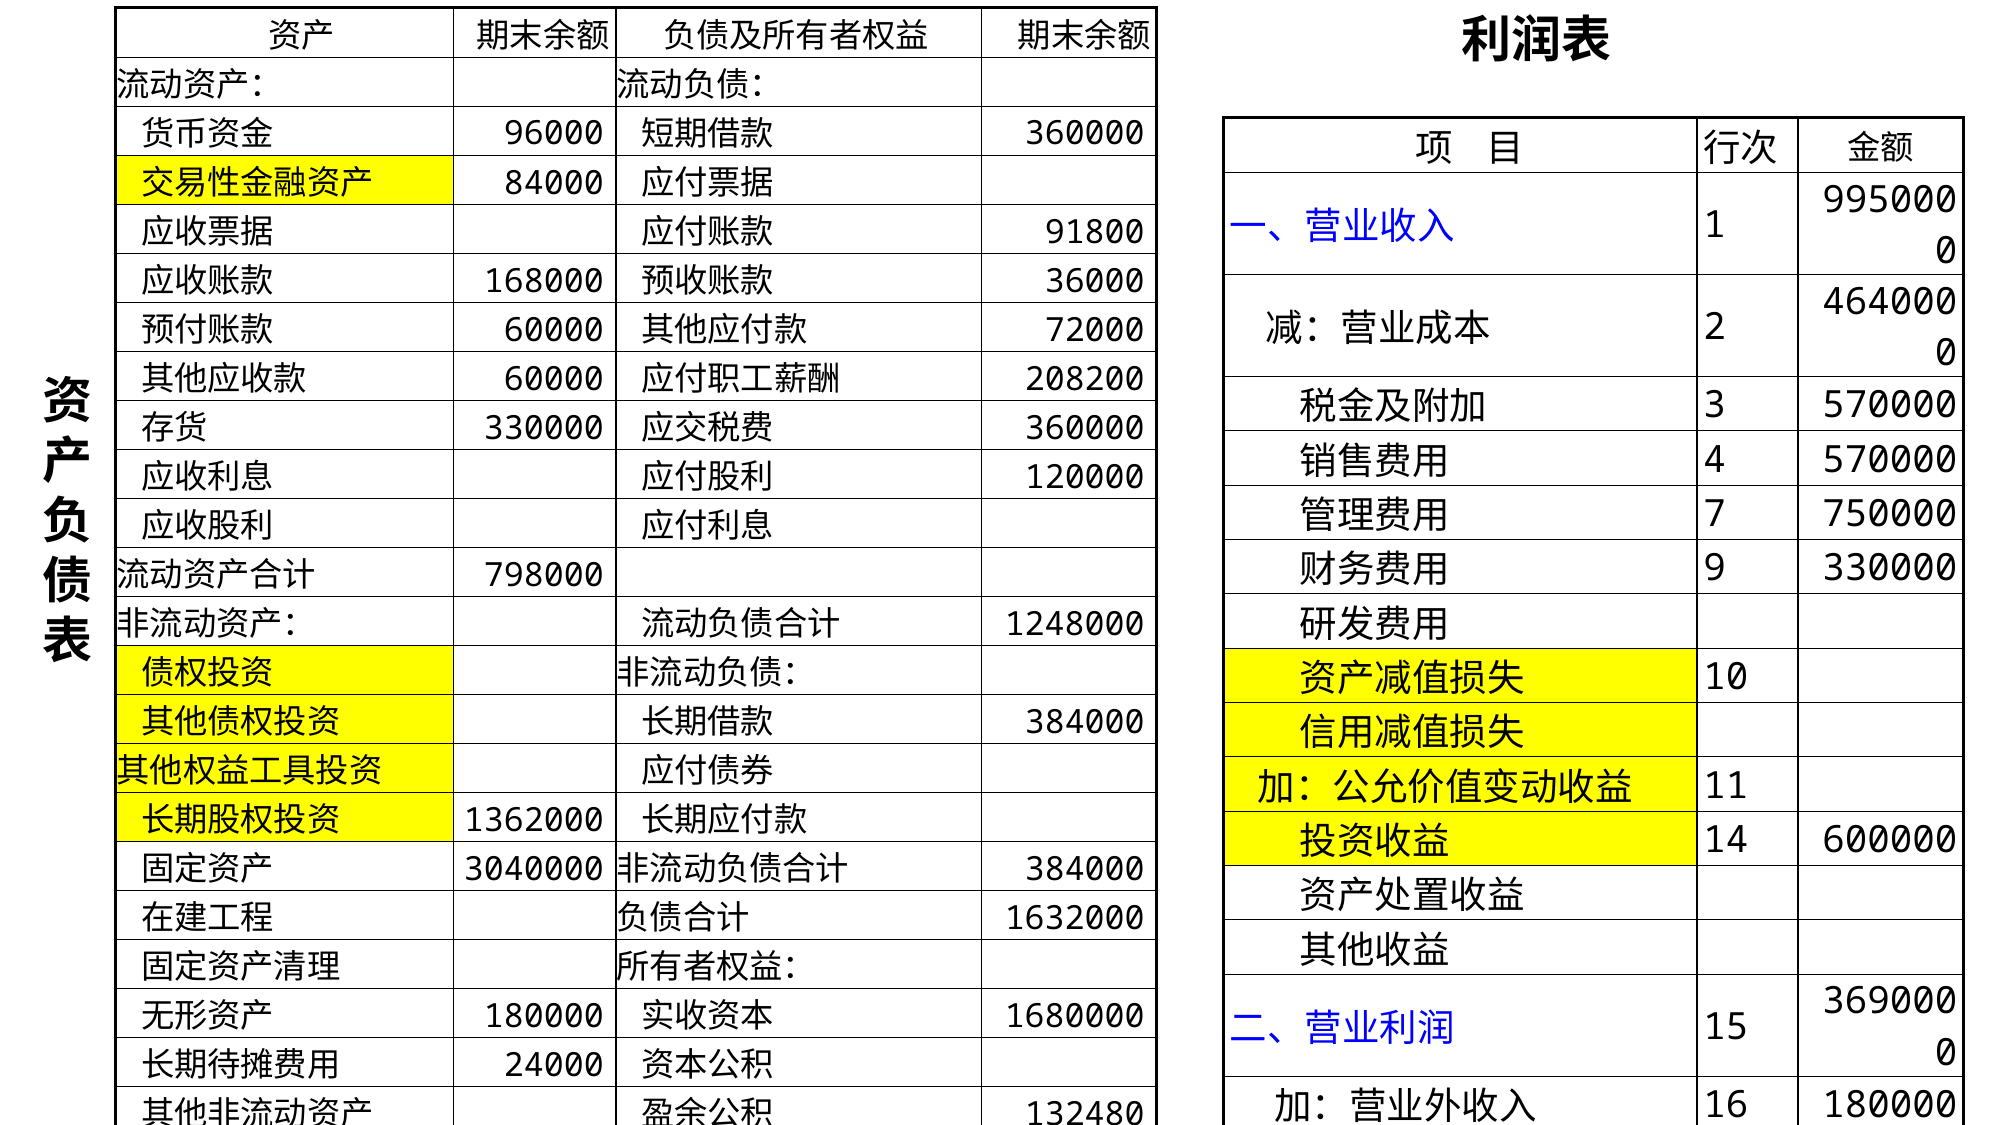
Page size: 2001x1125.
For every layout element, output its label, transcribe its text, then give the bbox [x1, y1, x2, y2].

table_cell [454, 940, 615, 988]
table_cell [982, 156, 1155, 204]
table_cell [1698, 866, 1797, 919]
table_cell 应付利息 [617, 499, 981, 547]
table_cell 实收资本 [617, 989, 981, 1037]
table_cell 减：营业成本 [1225, 275, 1696, 376]
table_cell 3 [1698, 377, 1797, 430]
table_cell 研发费用 [1225, 594, 1696, 648]
table_cell 预收账款 [617, 254, 981, 302]
table_cell [454, 58, 615, 106]
table_cell [982, 793, 1155, 841]
table_cell 600000 [1799, 812, 1962, 865]
table_cell 168000 [454, 254, 615, 302]
table_cell [1698, 594, 1797, 648]
table_cell 长期股权投资 [117, 793, 453, 841]
table_cell 9950000 [1799, 173, 1962, 274]
table_cell [1799, 866, 1962, 919]
table_cell 570000 [1799, 431, 1962, 485]
table_cell 1248000 [982, 597, 1155, 645]
table_header 期末余额 [982, 9, 1155, 57]
table_cell 24000 [454, 1038, 615, 1086]
table_cell [617, 548, 981, 596]
table_cell 10 [1698, 649, 1797, 702]
table_cell 固定资产清理 [117, 940, 453, 988]
table_cell 资本公积 [617, 1038, 981, 1086]
table_cell [1799, 649, 1962, 702]
table_header 负债及所有者权益 [617, 9, 981, 57]
table_cell [982, 744, 1155, 792]
table_cell 96000 [454, 107, 615, 155]
table_cell 货币资金 [117, 107, 453, 155]
table_cell 应付职工薪酬 [617, 352, 981, 400]
table_cell 销售费用 [1225, 431, 1696, 485]
table_cell [1799, 594, 1962, 648]
table_cell [1698, 703, 1797, 756]
table_cell [1698, 920, 1797, 974]
table_cell 其他收益 [1225, 920, 1696, 974]
table_cell 流动资产合计 [117, 548, 453, 596]
table_cell 非流动负债： [617, 646, 981, 694]
table_cell 60000 [454, 303, 615, 351]
table_cell 384000 [982, 695, 1155, 743]
table_header 行次 [1698, 119, 1797, 172]
table_cell 132480 [982, 1087, 1155, 1125]
text_box 利润表 [1418, 0, 1656, 75]
table_cell 应交税费 [617, 401, 981, 449]
table_cell 应付票据 [617, 156, 981, 204]
table_cell [454, 1087, 615, 1125]
table_cell [982, 646, 1155, 694]
table_cell 流动资产： [117, 58, 453, 106]
table_cell 4 [1698, 431, 1797, 485]
table_cell 36000 [982, 254, 1155, 302]
table_cell 14 [1698, 812, 1797, 865]
table_cell [454, 646, 615, 694]
table_cell 应收账款 [117, 254, 453, 302]
table_header 资产 [117, 9, 453, 57]
table_cell 预付账款 [117, 303, 453, 351]
table_cell 11 [1698, 757, 1797, 811]
table_cell 应收票据 [117, 205, 453, 253]
table_cell [454, 597, 615, 645]
table_cell 应收股利 [117, 499, 453, 547]
table_cell 84000 [454, 156, 615, 204]
table_cell 资产减值损失 [1225, 649, 1696, 702]
table_cell 2 [1698, 275, 1797, 376]
table_cell 570000 [1799, 377, 1962, 430]
table_cell 其他债权投资 [117, 695, 453, 743]
table_cell [982, 1038, 1155, 1086]
table_cell 二、营业利润 [1225, 975, 1696, 1076]
table_cell 其他权益工具投资 [117, 744, 453, 792]
table_cell 长期待摊费用 [117, 1038, 453, 1086]
table_cell 384000 [982, 842, 1155, 890]
table_cell 管理费用 [1225, 486, 1696, 539]
table_cell 税金及附加 [1225, 377, 1696, 430]
table_cell 债权投资 [117, 646, 453, 694]
table_cell 资产处置收益 [1225, 866, 1696, 919]
table_cell 无形资产 [117, 989, 453, 1037]
table_cell [982, 58, 1155, 106]
table_cell 1 [1698, 173, 1797, 274]
table_cell 盈余公积 [617, 1087, 981, 1125]
table_header 期末余额 [454, 9, 615, 57]
table_cell 固定资产 [117, 842, 453, 890]
table_cell 72000 [982, 303, 1155, 351]
table_cell 加：营业外收入 [1225, 1077, 1696, 1125]
table_cell [454, 499, 615, 547]
table_cell [1799, 920, 1962, 974]
table_cell 流动负债合计 [617, 597, 981, 645]
table_cell 非流动负债合计 [617, 842, 981, 890]
table_cell [454, 891, 615, 939]
table_cell 15 [1698, 975, 1797, 1076]
table_cell 1362000 [454, 793, 615, 841]
table_cell [454, 450, 615, 498]
table_cell 非流动资产： [117, 597, 453, 645]
table_cell 360000 [982, 401, 1155, 449]
table_cell 360000 [982, 107, 1155, 155]
table_cell 798000 [454, 548, 615, 596]
table_cell 750000 [1799, 486, 1962, 539]
table_cell [982, 940, 1155, 988]
table_cell [982, 548, 1155, 596]
table_cell [1799, 703, 1962, 756]
table_cell 所有者权益： [617, 940, 981, 988]
table_cell 180000 [454, 989, 615, 1037]
table_cell 9 [1698, 540, 1797, 593]
table_cell 负债合计 [617, 891, 981, 939]
table_cell 3690000 [1799, 975, 1962, 1076]
table_cell 流动负债： [617, 58, 981, 106]
table_cell 1632000 [982, 891, 1155, 939]
table_header 金额 [1799, 119, 1962, 172]
table_cell 其他非流动资产 [117, 1087, 453, 1125]
table_cell 一、营业收入 [1225, 173, 1696, 274]
table_cell 长期借款 [617, 695, 981, 743]
table_cell 1680000 [982, 989, 1155, 1037]
table_cell 其他应付款 [617, 303, 981, 351]
text_box 资产负债表 [19, 361, 116, 677]
table_cell 应收利息 [117, 450, 453, 498]
table_cell 短期借款 [617, 107, 981, 155]
table_cell 91800 [982, 205, 1155, 253]
table_cell 180000 [1799, 1077, 1962, 1125]
table_cell [1799, 757, 1962, 811]
table_cell 330000 [454, 401, 615, 449]
table_cell 应付债券 [617, 744, 981, 792]
table_cell 存货 [117, 401, 453, 449]
table_cell 330000 [1799, 540, 1962, 593]
table_cell 加：公允价值变动收益 [1225, 757, 1696, 811]
table_cell 信用减值损失 [1225, 703, 1696, 756]
table_cell [454, 695, 615, 743]
table_cell 208200 [982, 352, 1155, 400]
table_cell 其他应收款 [117, 352, 453, 400]
table_cell [982, 499, 1155, 547]
table_cell 应付股利 [617, 450, 981, 498]
table_cell 长期应付款 [617, 793, 981, 841]
table_cell 交易性金融资产 [117, 156, 453, 204]
table_cell 60000 [454, 352, 615, 400]
table_cell 3040000 [454, 842, 615, 890]
table_cell 应付账款 [617, 205, 981, 253]
table_cell 16 [1698, 1077, 1797, 1125]
table_cell [454, 205, 615, 253]
table_cell 财务费用 [1225, 540, 1696, 593]
table_cell [454, 744, 615, 792]
table_cell 投资收益 [1225, 812, 1696, 865]
table_cell 120000 [982, 450, 1155, 498]
table_cell 7 [1698, 486, 1797, 539]
table_cell 4640000 [1799, 275, 1962, 376]
table_cell 在建工程 [117, 891, 453, 939]
table_header 项 目 [1225, 119, 1696, 172]
